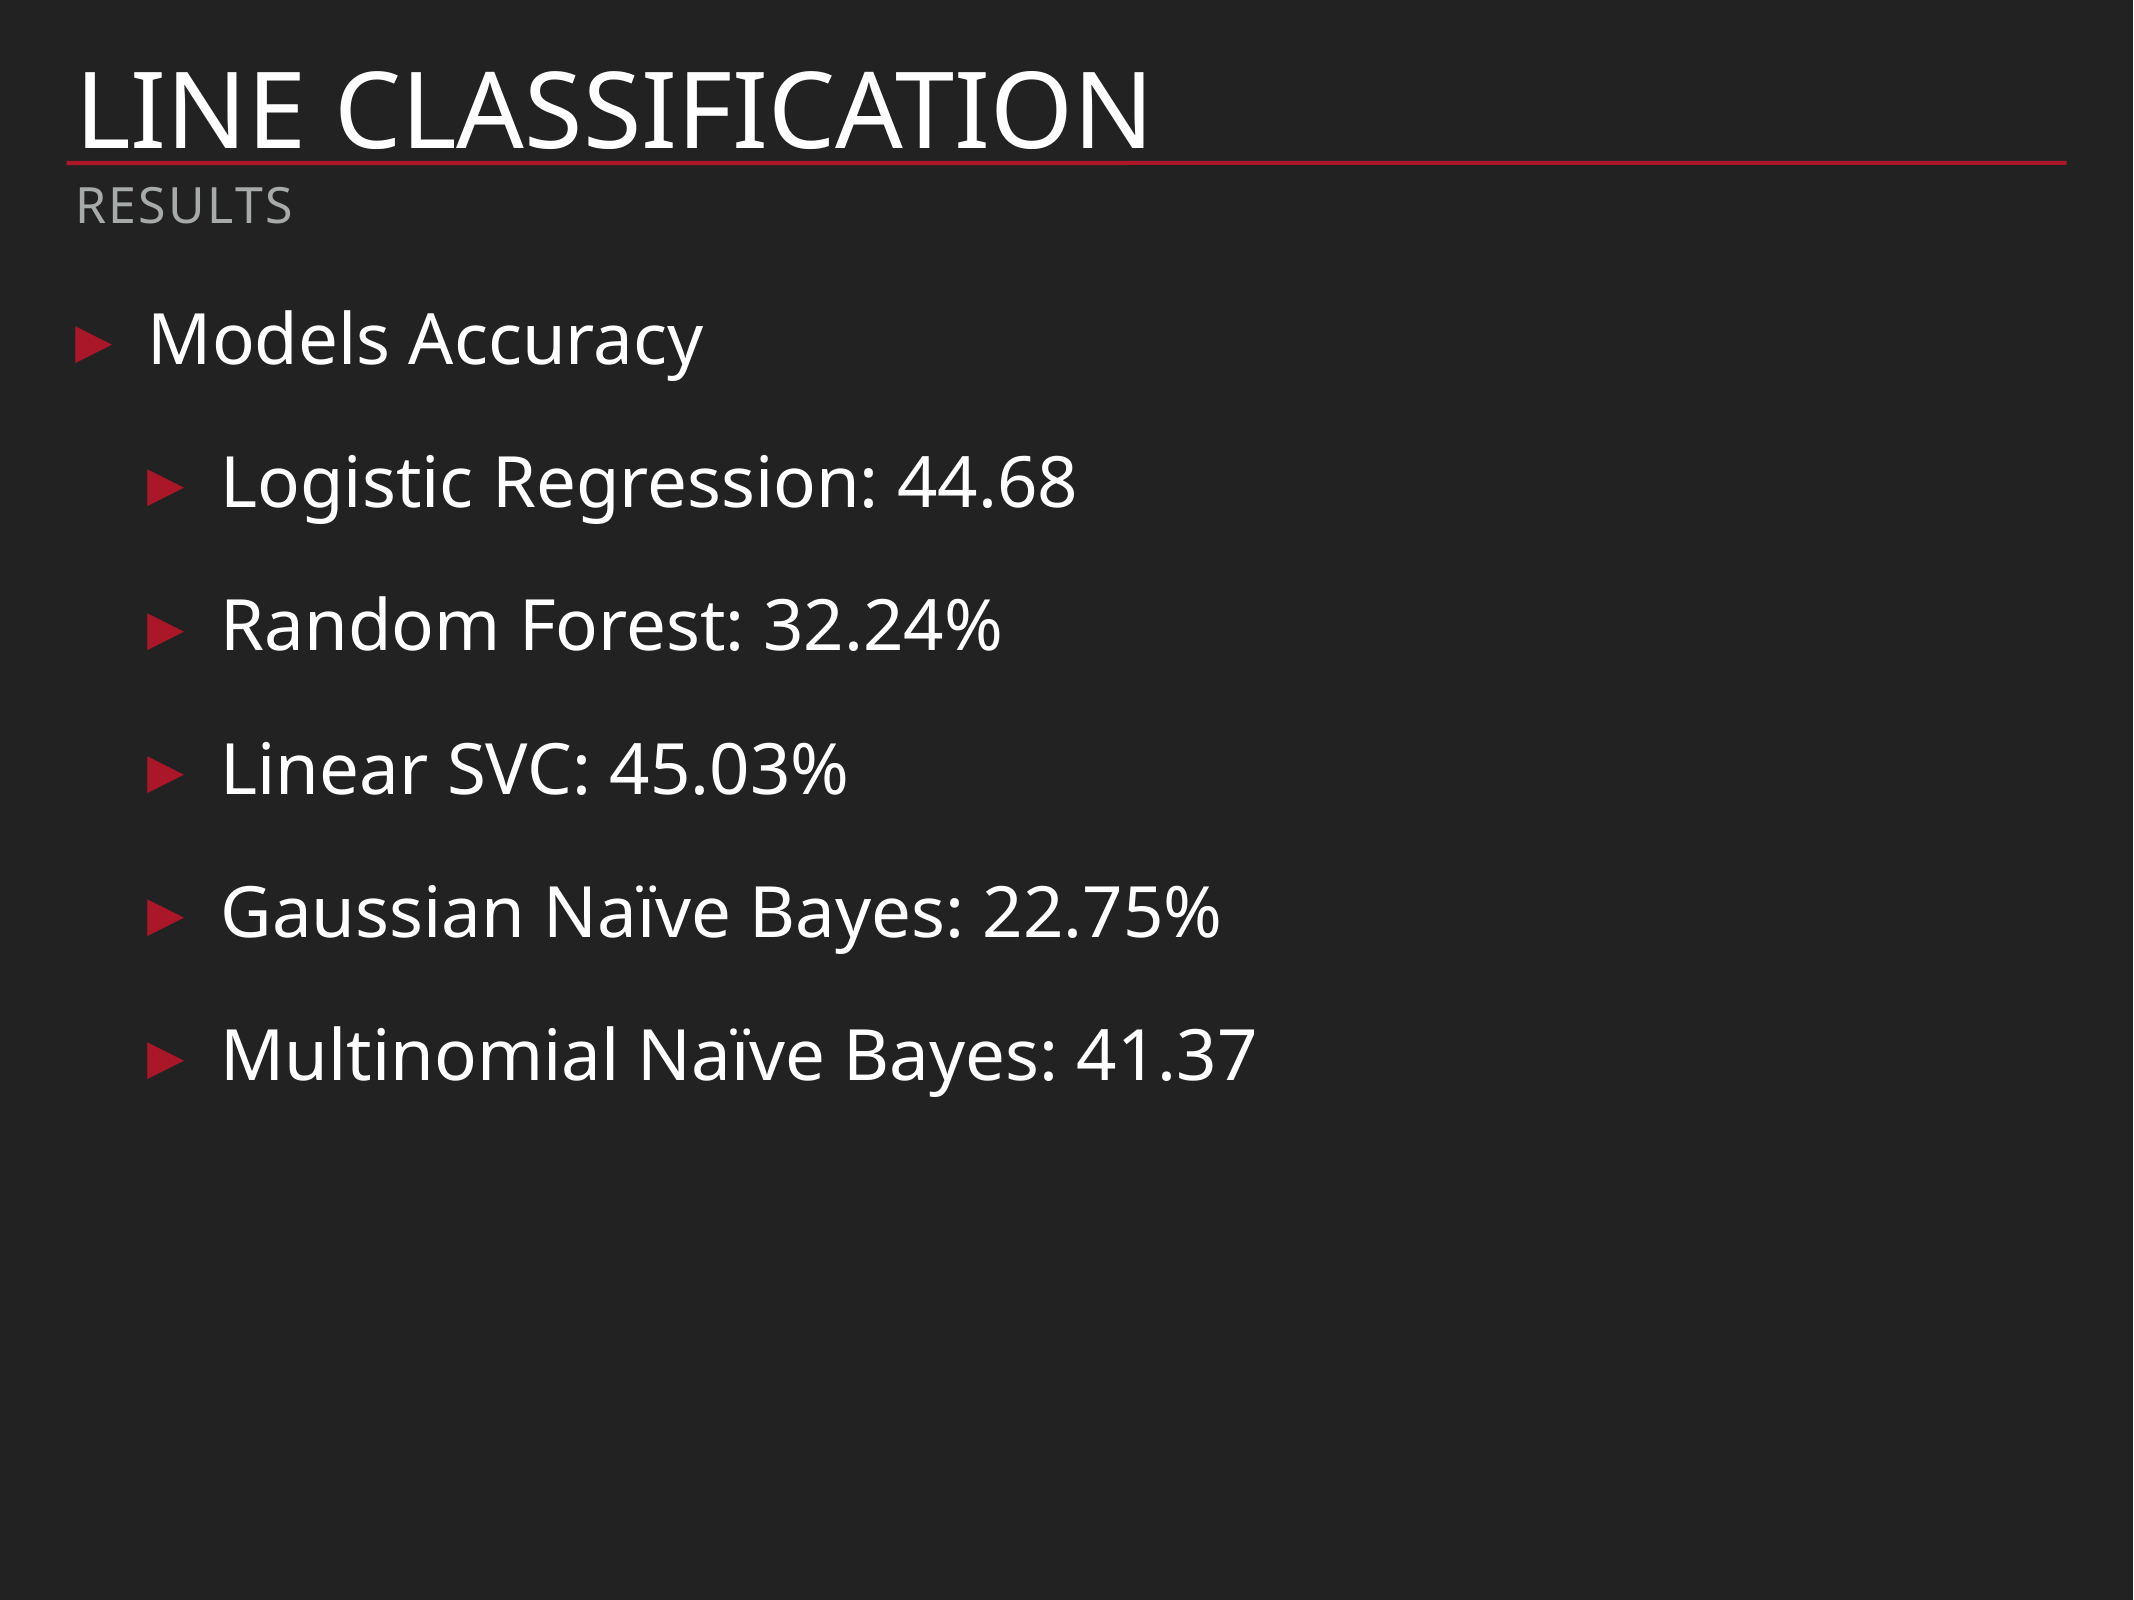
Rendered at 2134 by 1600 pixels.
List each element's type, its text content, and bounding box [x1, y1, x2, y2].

list Results [66, 175, 1901, 243]
list Models Accuracy Logistic Regression: 44.68 Random Forest: 32.24% Linear SVC: 45.03% Gaussian Naïve Bayes: 22.75% Multinomial Naïve Bayes: 41.37 [66, 284, 2068, 1288]
title Line Classification [66, 57, 2068, 178]
